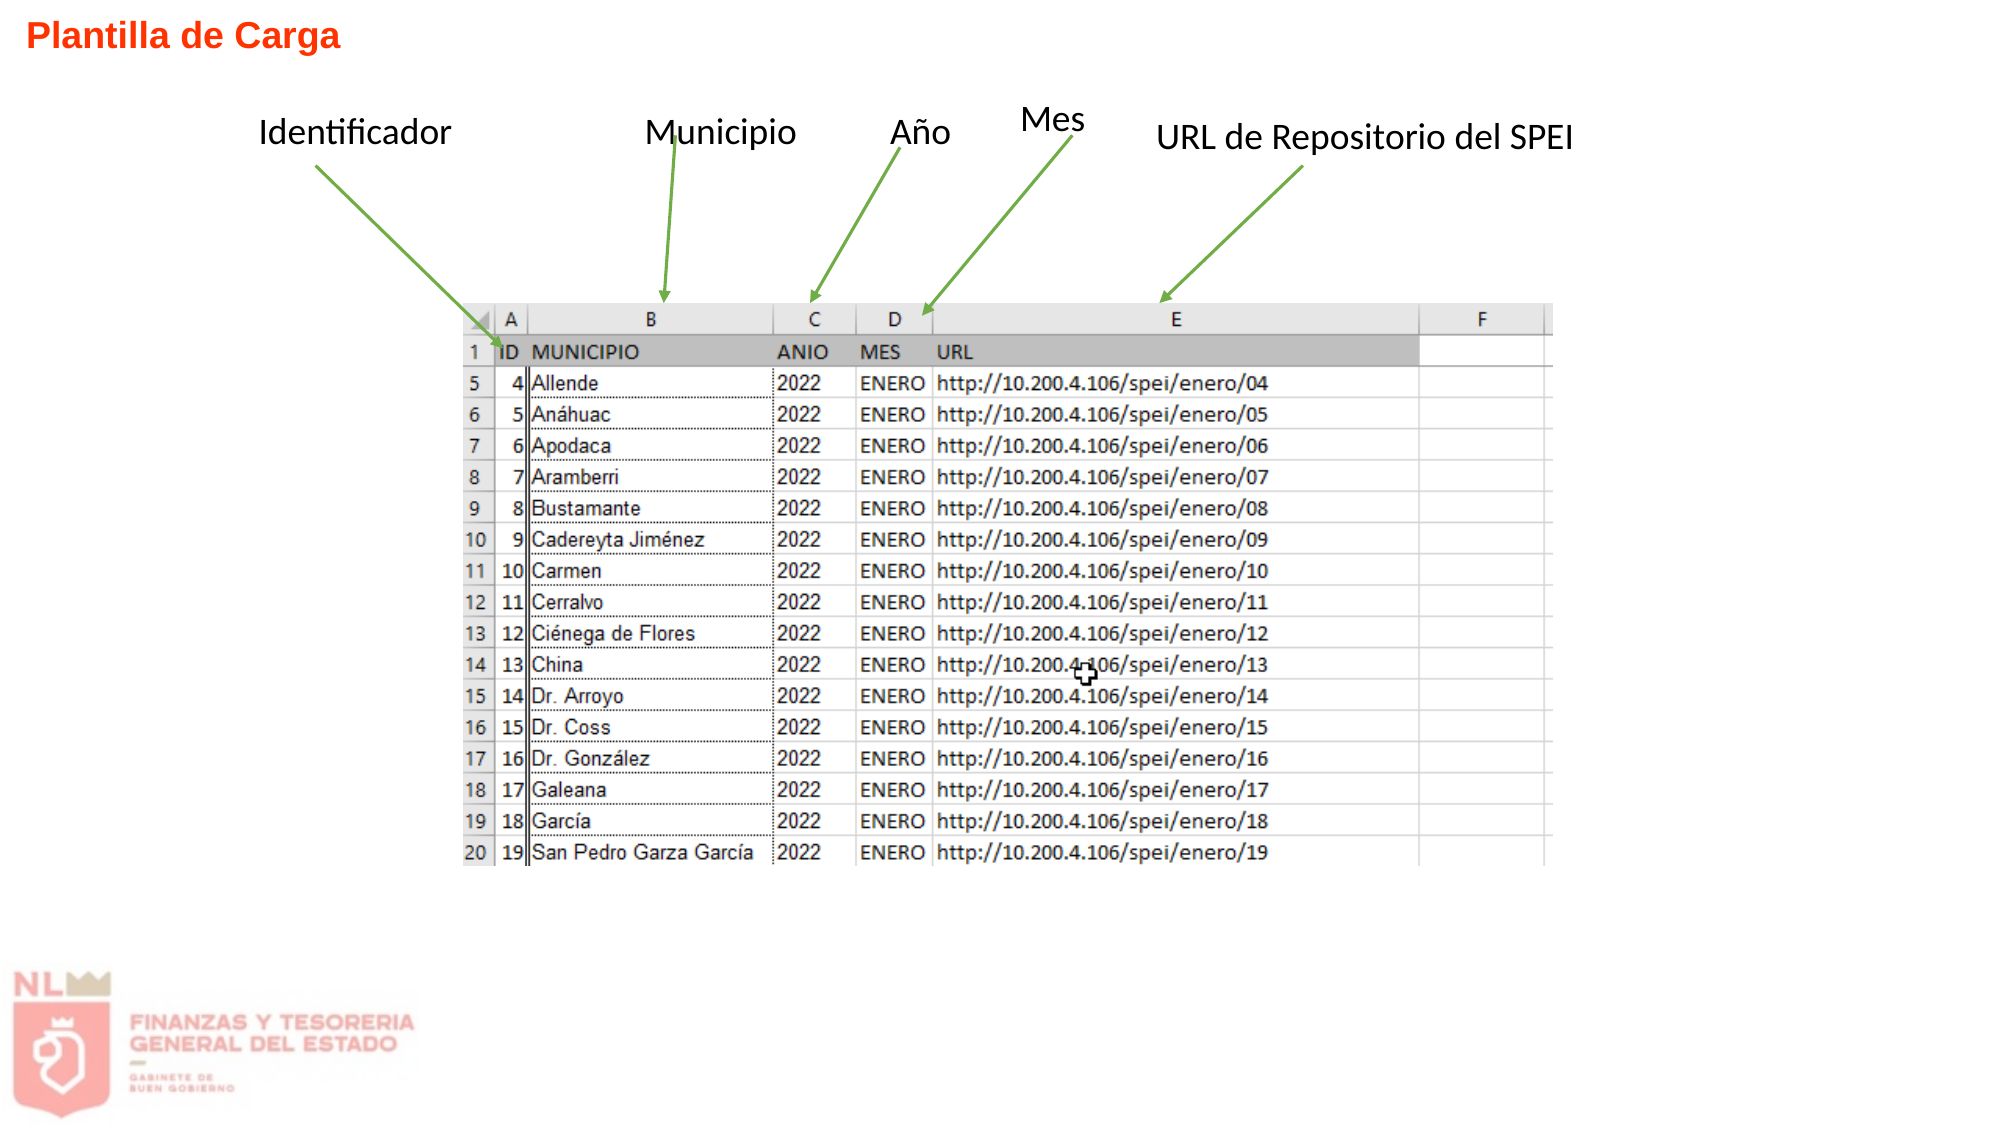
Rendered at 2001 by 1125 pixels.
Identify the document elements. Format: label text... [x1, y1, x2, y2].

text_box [1159, 165, 1303, 304]
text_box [663, 135, 676, 304]
text_box Identificador [243, 99, 468, 160]
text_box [921, 135, 1073, 316]
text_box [315, 165, 504, 349]
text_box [809, 147, 900, 304]
text_box Municipio [629, 99, 818, 160]
text_box Año [875, 99, 967, 160]
text_box URL de Repositorio del SPEI [1141, 104, 1590, 165]
text_box Mes [1005, 87, 1101, 147]
text_box Plantilla de Carga [11, 3, 367, 64]
picture [463, 302, 1553, 866]
text_box [2, 961, 420, 1125]
